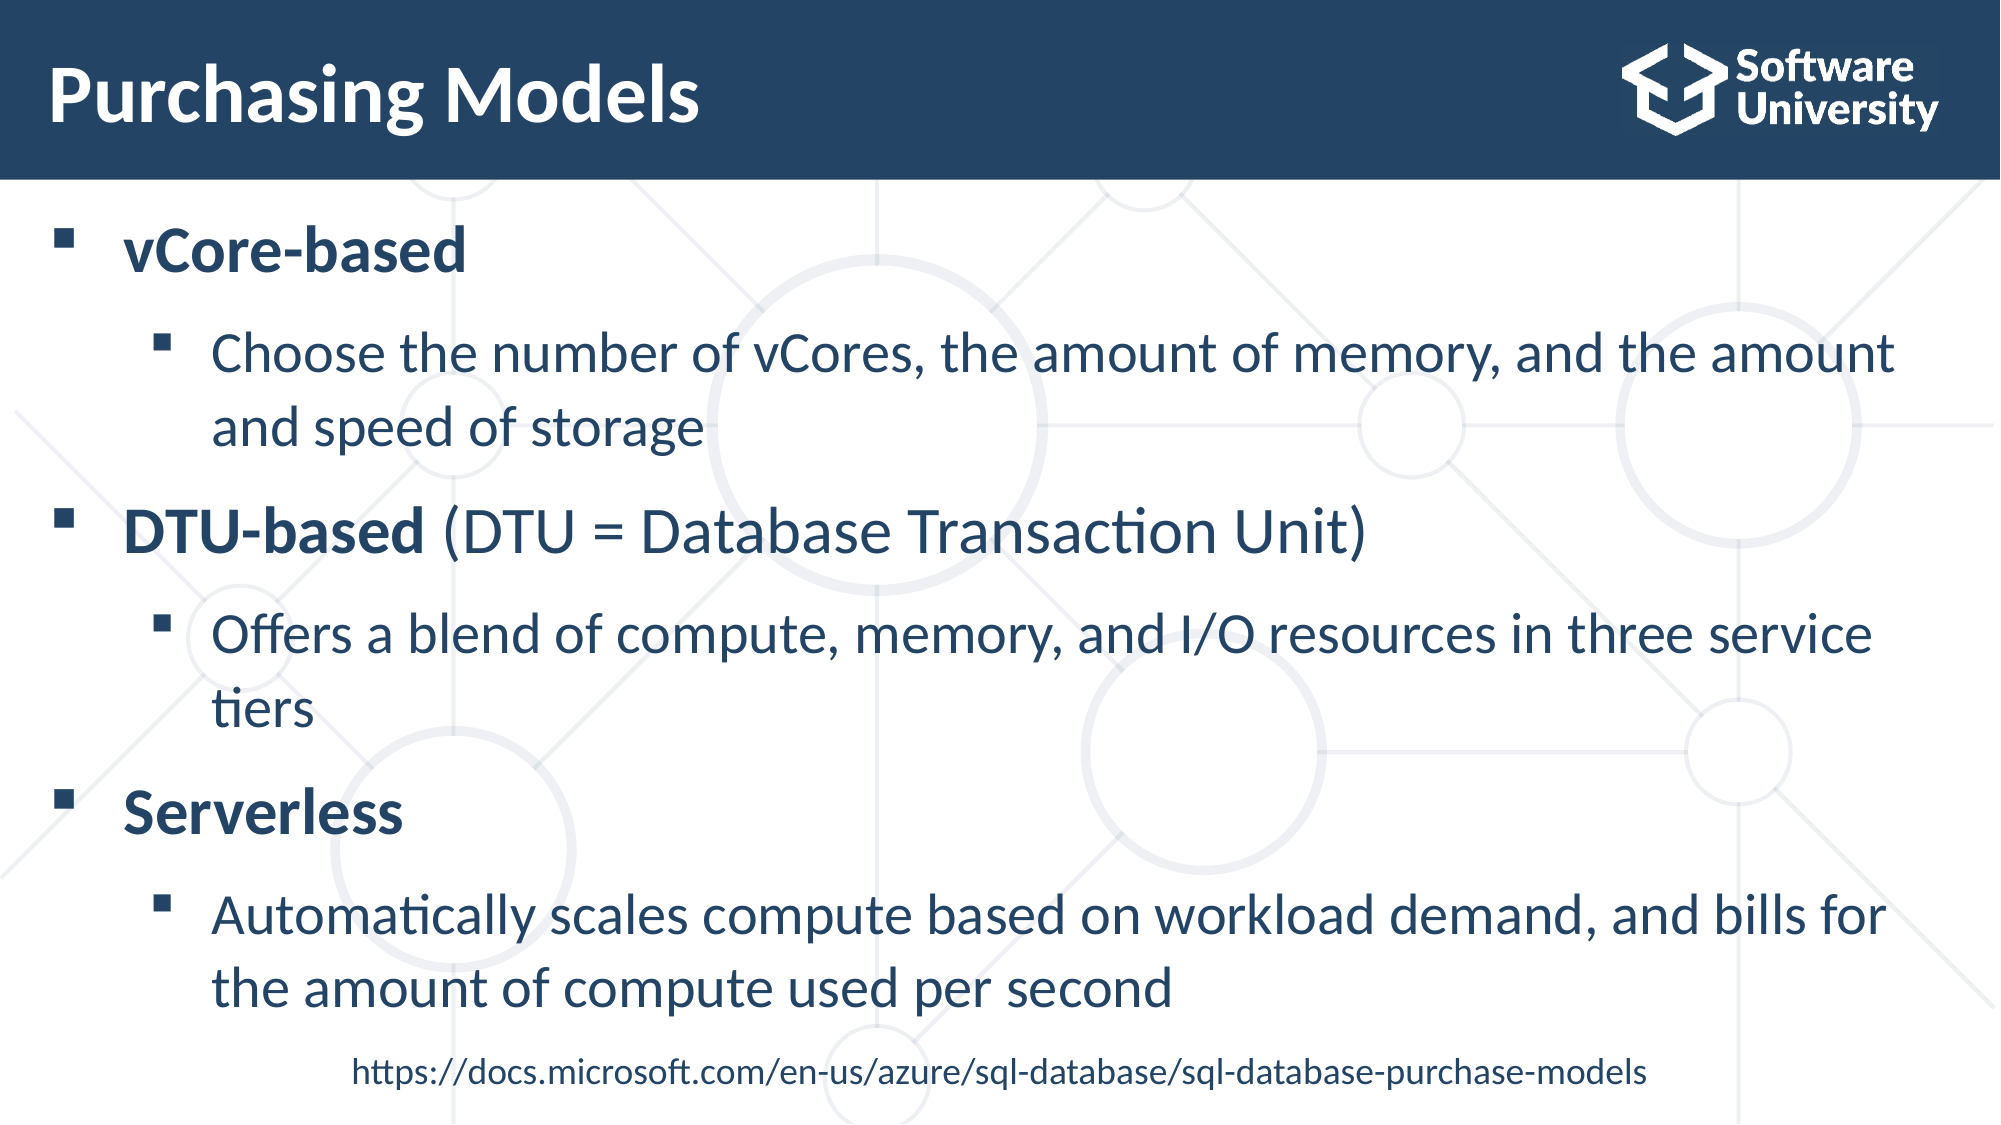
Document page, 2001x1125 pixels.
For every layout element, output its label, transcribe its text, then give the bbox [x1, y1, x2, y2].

picture [1622, 43, 1939, 136]
title Purchasing Models [31, 16, 1591, 162]
list vCore-based Choose the number of vCores, the amount of memory, and the amount and speed of storage DTU-based (DTU = Database Transaction Unit) Offers a blend of compute, memory, and I/O resources in three service tiers Serverless Automatically scales compute based on workload demand, and bills for the amount of compute used per second [31, 196, 1970, 1025]
text_box https://docs.microsoft.com/en-us/azure/sql-database/sql-database-purchase-models [0, 1025, 2000, 1111]
